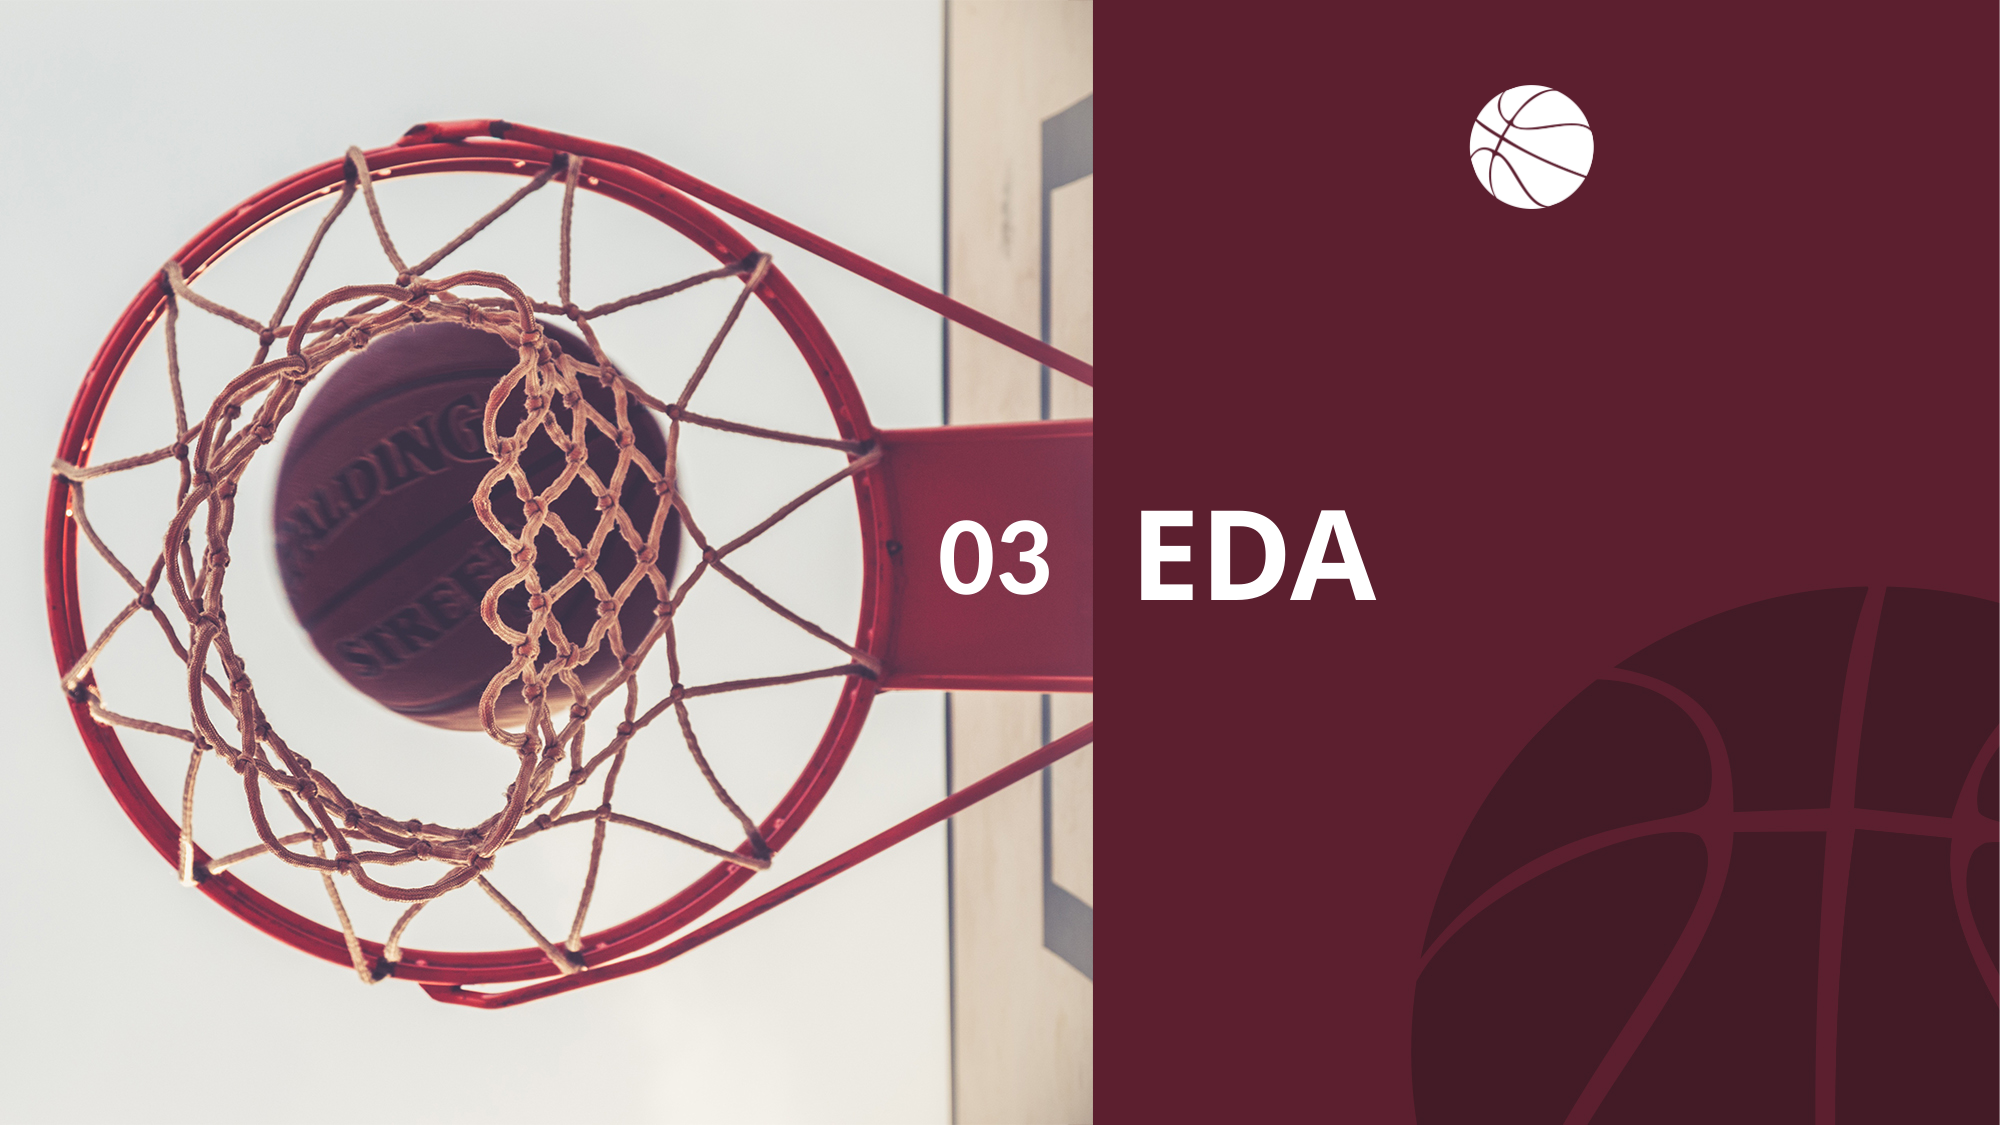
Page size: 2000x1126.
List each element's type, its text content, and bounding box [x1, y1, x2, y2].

text_box EDA [1115, 467, 1964, 633]
text_box 03 [923, 475, 1077, 625]
picture [0, 0, 2000, 1125]
text_box [1268, 540, 1962, 743]
